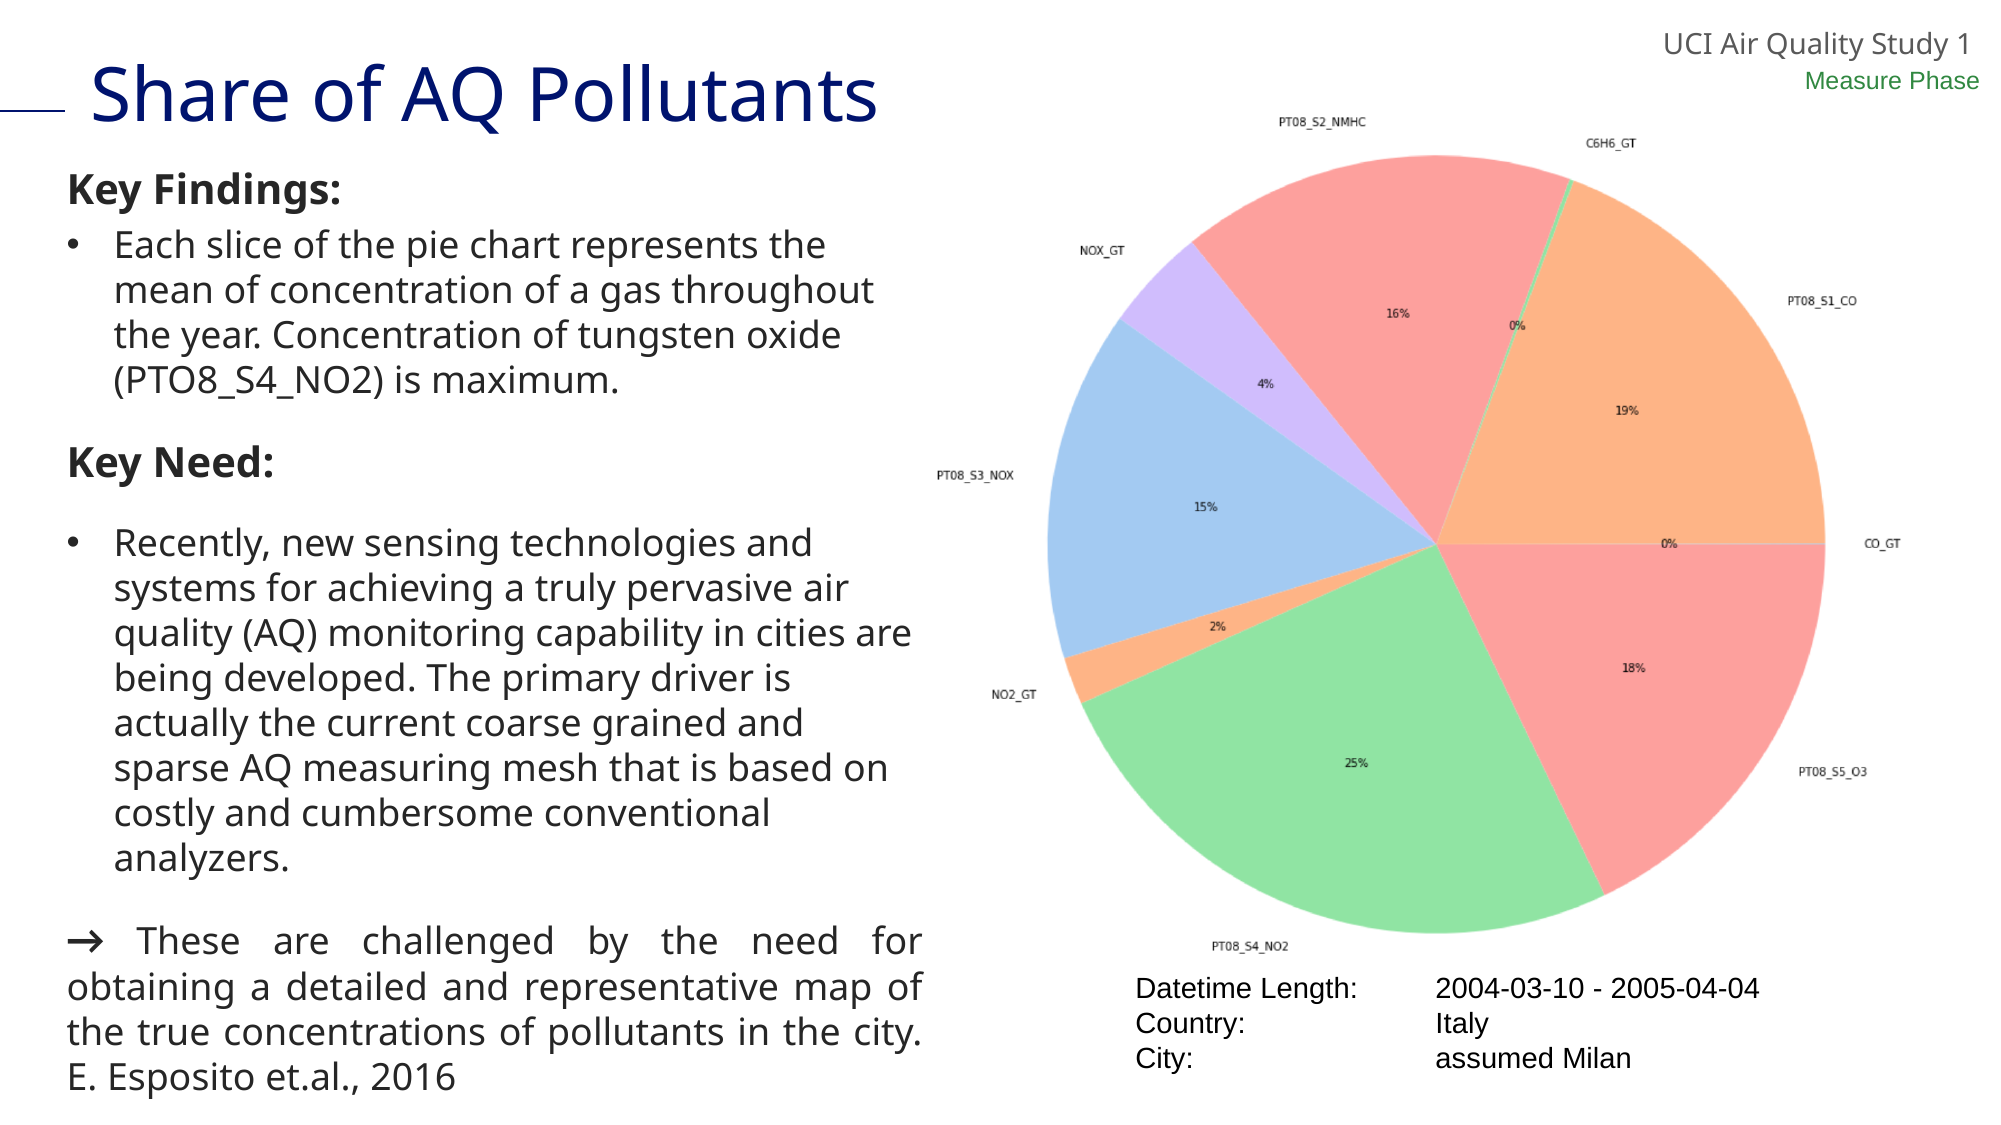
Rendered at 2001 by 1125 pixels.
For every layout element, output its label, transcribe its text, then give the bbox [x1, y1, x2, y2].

text_box Datetime Length: 2004-03-10 - 2005-04-04 Country: Italy City: assumed Milan [1120, 971, 1871, 1083]
text_box Key Findings: Each slice of the pie chart represents the mean of concentration of a gas throughout the year. Concentration of tungsten oxide (PTO8_S4_NO2) is maximum. Key Need: Recently, new sensing technologies and systems for achieving a truly pervasive air quality (AQ) monitoring capability in cities are being developed. The primary driver is actually the current coarse grained and sparse AQ measuring mesh that is based on costly and cumbersome conventional analyzers. → These are challenged by the need for obtaining a detailed and representative map of the true concentrations of pollutants in the city. E. Esposito et.al., 2016 [66, 162, 924, 1076]
text_box Share of AQ Pollutants [88, 22, 2000, 137]
picture [923, 106, 1919, 963]
